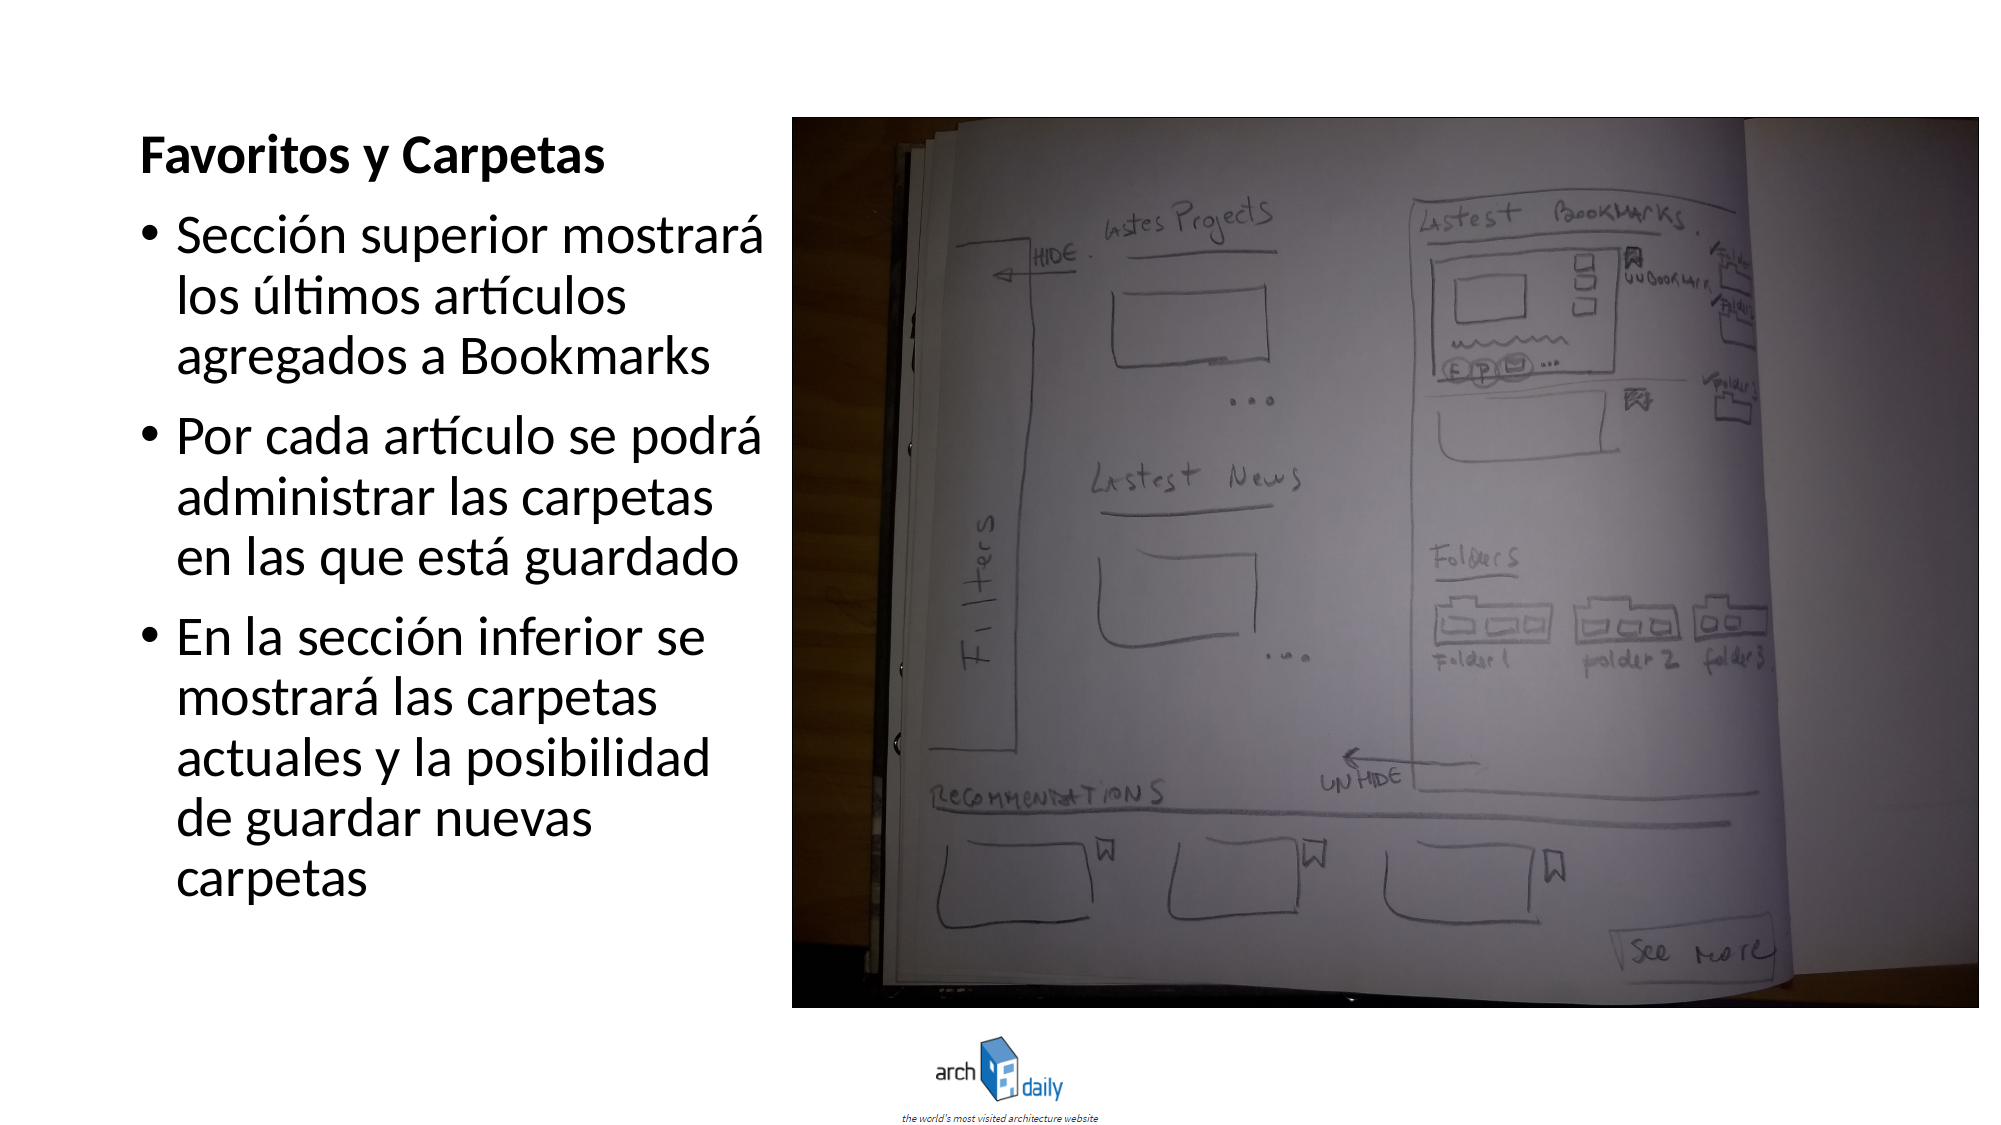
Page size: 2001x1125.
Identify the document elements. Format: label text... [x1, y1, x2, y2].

picture [898, 1033, 1102, 1125]
picture [792, 117, 1979, 1008]
text_box Favoritos y Carpetas Sección superior mostrará los últimos artículos agregados a Bookmarks Por cada artículo se podrá administrar las carpetas en las que está guardado En la sección inferior se mostrará las carpetas actuales y la posibilidad de guardar nuevas carpetas [125, 117, 792, 1004]
